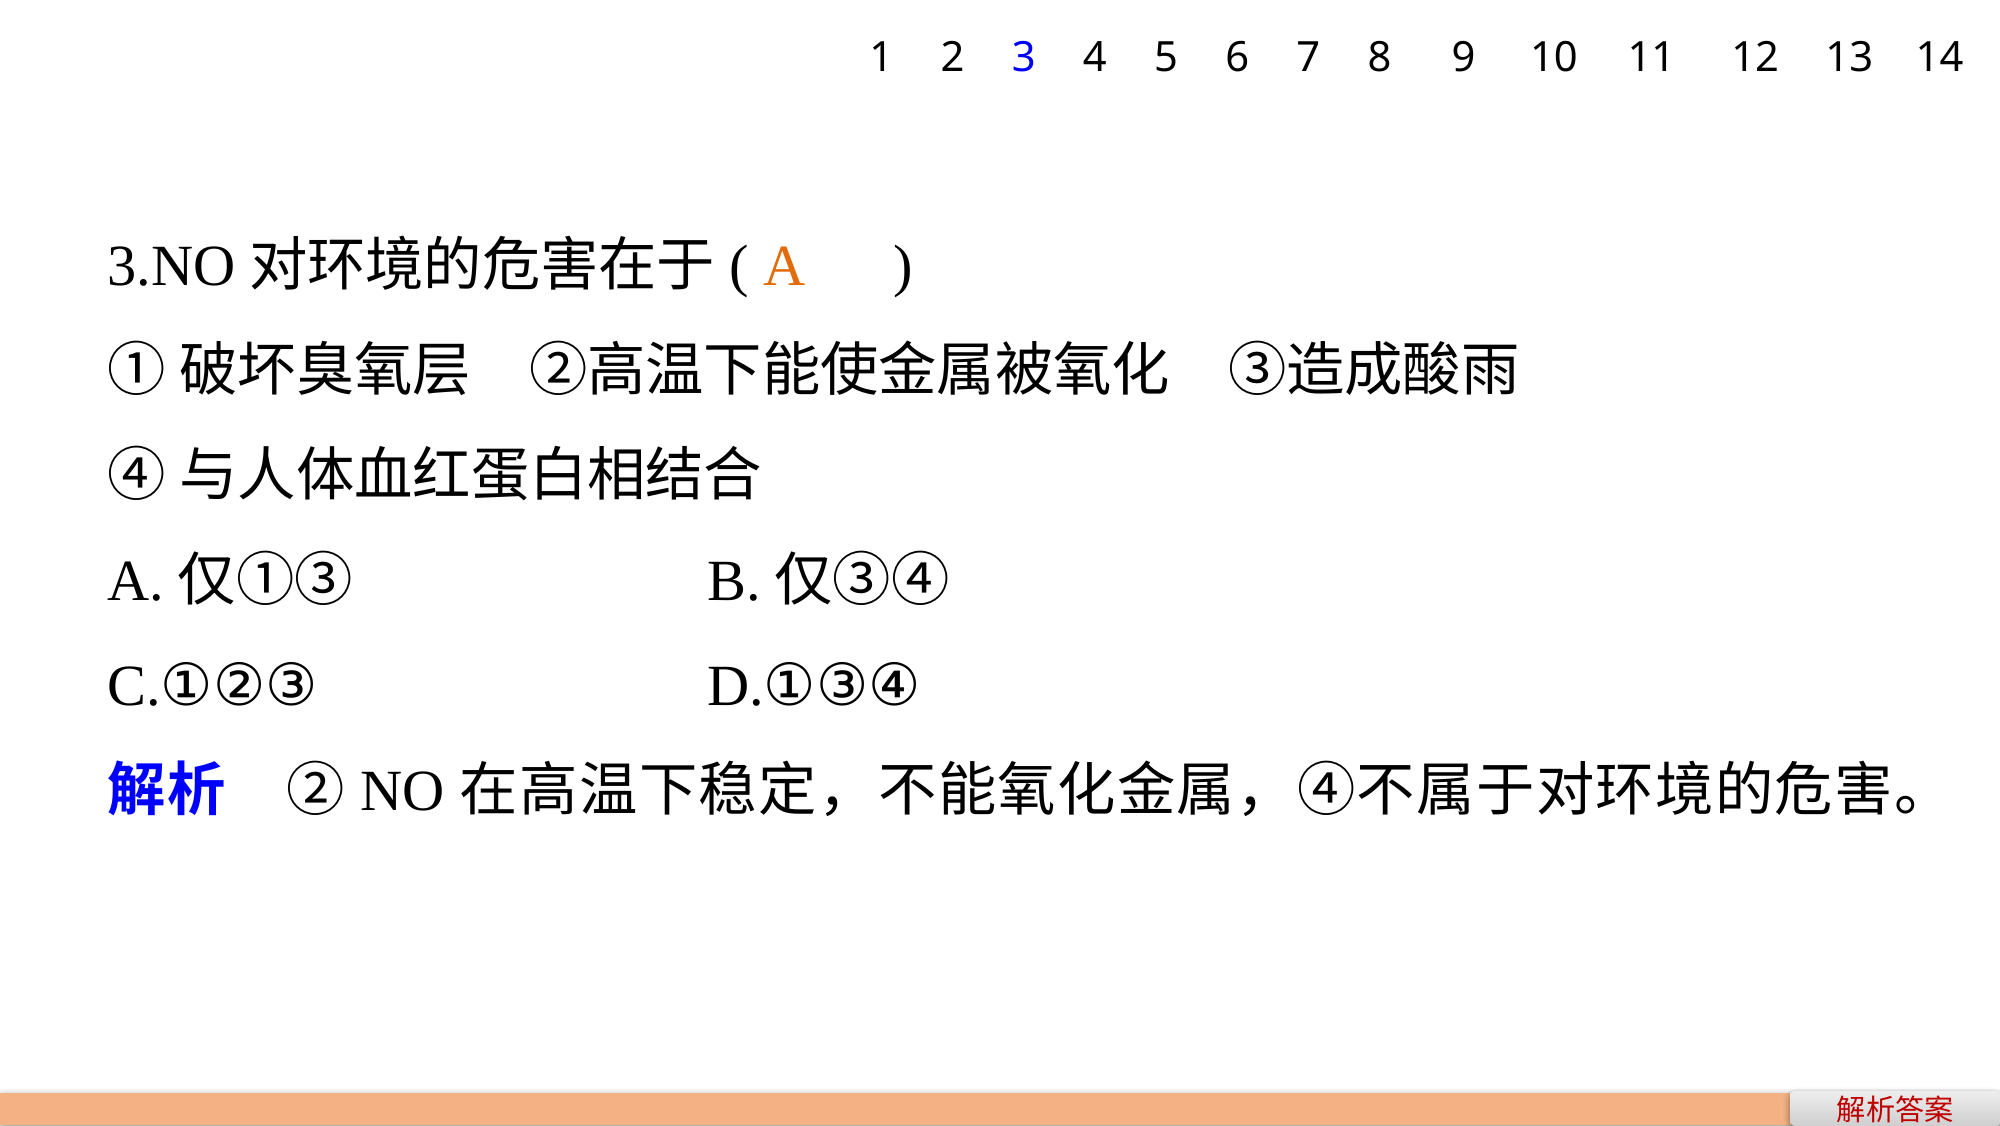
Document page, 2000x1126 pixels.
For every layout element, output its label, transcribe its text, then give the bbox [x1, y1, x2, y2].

text_box [0, 1092, 1787, 1126]
text_box 10 [1507, 7, 1599, 102]
text_box 4 [1067, 7, 1127, 102]
text_box 14 [1905, 7, 1984, 102]
text_box 12 [1707, 7, 1800, 102]
text_box 6 [1210, 7, 1270, 102]
text_box 8 [1352, 7, 1412, 102]
text_box 解析答案 [1788, 1089, 2000, 1126]
text_box 3.NO对环境的危害在于( ) ①破坏臭氧层 ②高温下能使金属被氧化 ③造成酸雨 ④与人体血红蛋白相结合 A.仅①③ B.仅③④ C.①②③ D.①③④ 解析 ②NO在高温下稳定，不能氧化金属，④不属于对环境的危害。 [92, 184, 1910, 829]
text_box 13 [1811, 7, 1894, 102]
text_box 5 [1139, 7, 1199, 102]
text_box 11 [1610, 7, 1696, 102]
text_box 2 [925, 7, 985, 102]
text_box 3 [996, 7, 1056, 102]
text_box A [748, 184, 821, 305]
text_box 1 [854, 7, 914, 102]
text_box 7 [1281, 7, 1341, 102]
text_box 9 [1423, 7, 1496, 102]
